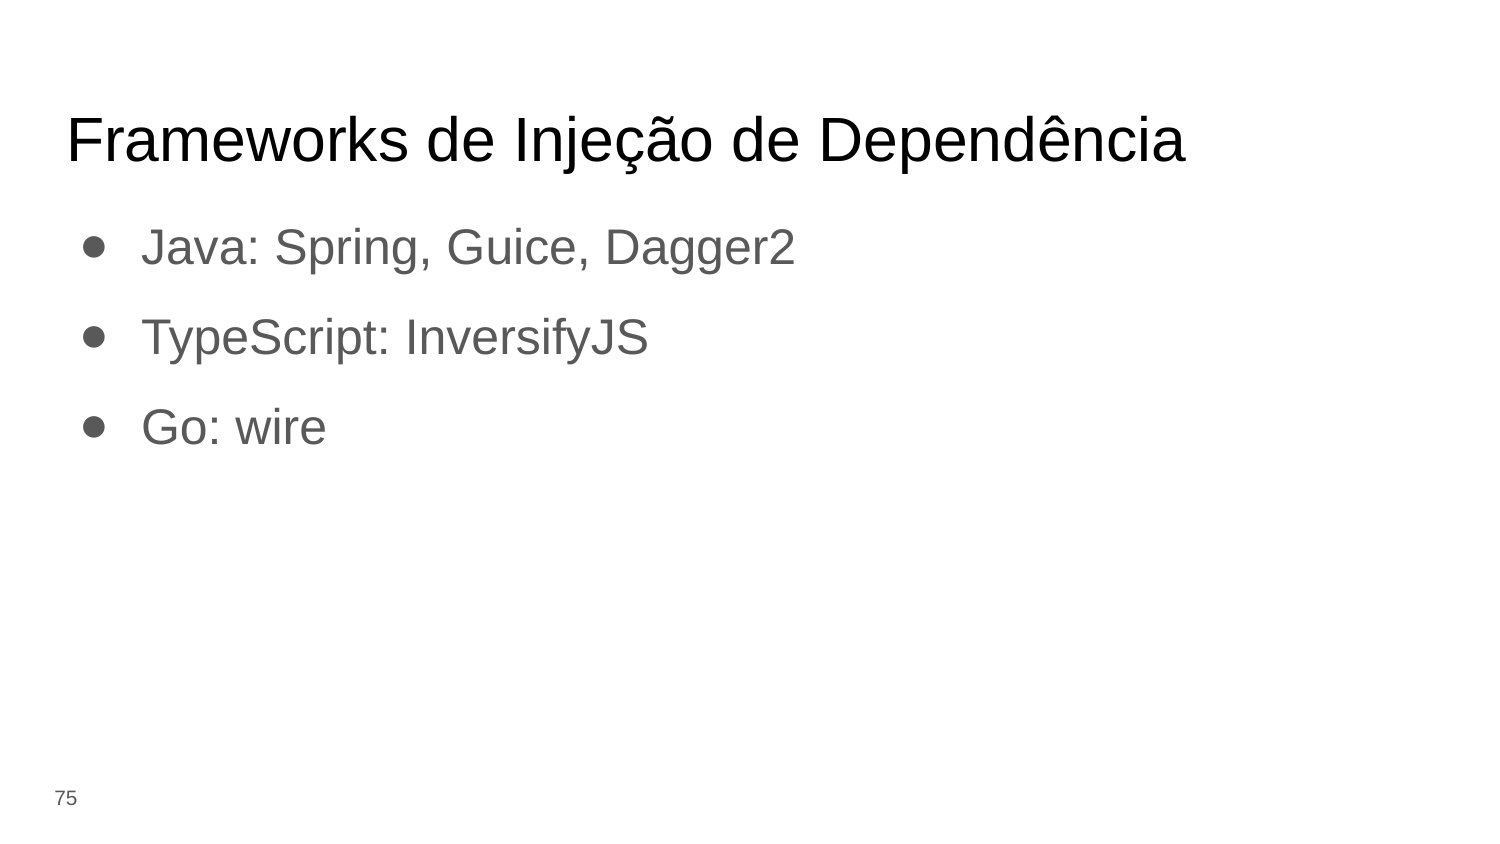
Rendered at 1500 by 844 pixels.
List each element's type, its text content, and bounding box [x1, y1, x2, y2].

slide_number ‹#› [2, 764, 93, 830]
list Java: Spring, Guice, Dagger2 TypeScript: InversifyJS Go: wire [51, 190, 1480, 401]
title Frameworks de Injeção de Dependência [51, 72, 1449, 167]
